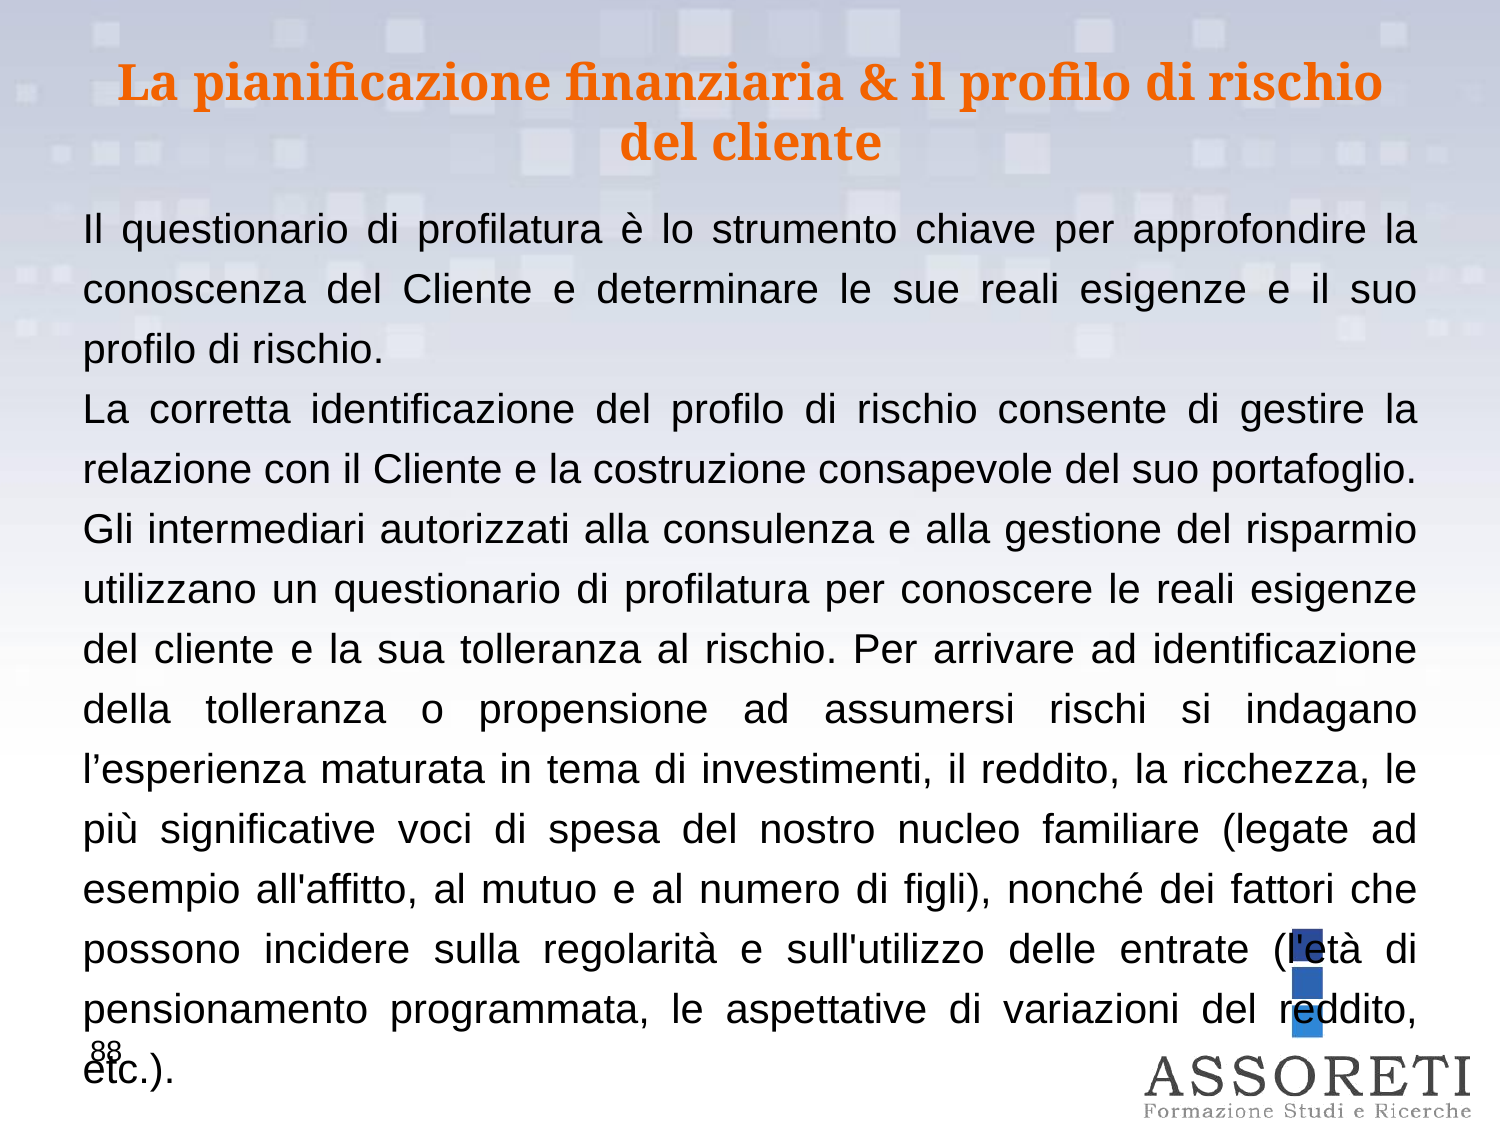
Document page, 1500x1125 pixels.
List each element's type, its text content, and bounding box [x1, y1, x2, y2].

picture [0, 0, 1500, 1125]
text_box La pianificazione finanziaria & il profilo di rischio del cliente [72, 42, 1431, 178]
slide_number 88 [74, 1024, 426, 1103]
text_box Il questionario di profilatura è lo strumento chiave per approfondire la conoscenza del Cliente e determinare le sue reali esigenze e il suo profilo di rischio. La corretta identificazione del profilo di rischio consente di gestire la relazione con il Cliente e la costruzione consapevole del suo portafoglio. Gli intermediari autorizzati alla consulenza e alla gestione del risparmio utilizzano un questionario di profilatura per conoscere le reali esigenze del cliente e la sua tolleranza al rischio. Per arrivare ad identificazione della tolleranza o propensione ad assumersi rischi si indagano l’esperienza maturata in tema di investimenti, il reddito, la ricchezza, le più significative voci di spesa del nostro nucleo familiare (legate ad esempio all'affitto, al mutuo e al numero di figli), nonché dei fattori che possono incidere sulla regolarità e sull'utilizzo delle entrate (l'età di pensionamento programmata, le aspettative di variazioni del reddito, etc.). [68, 184, 1434, 1100]
